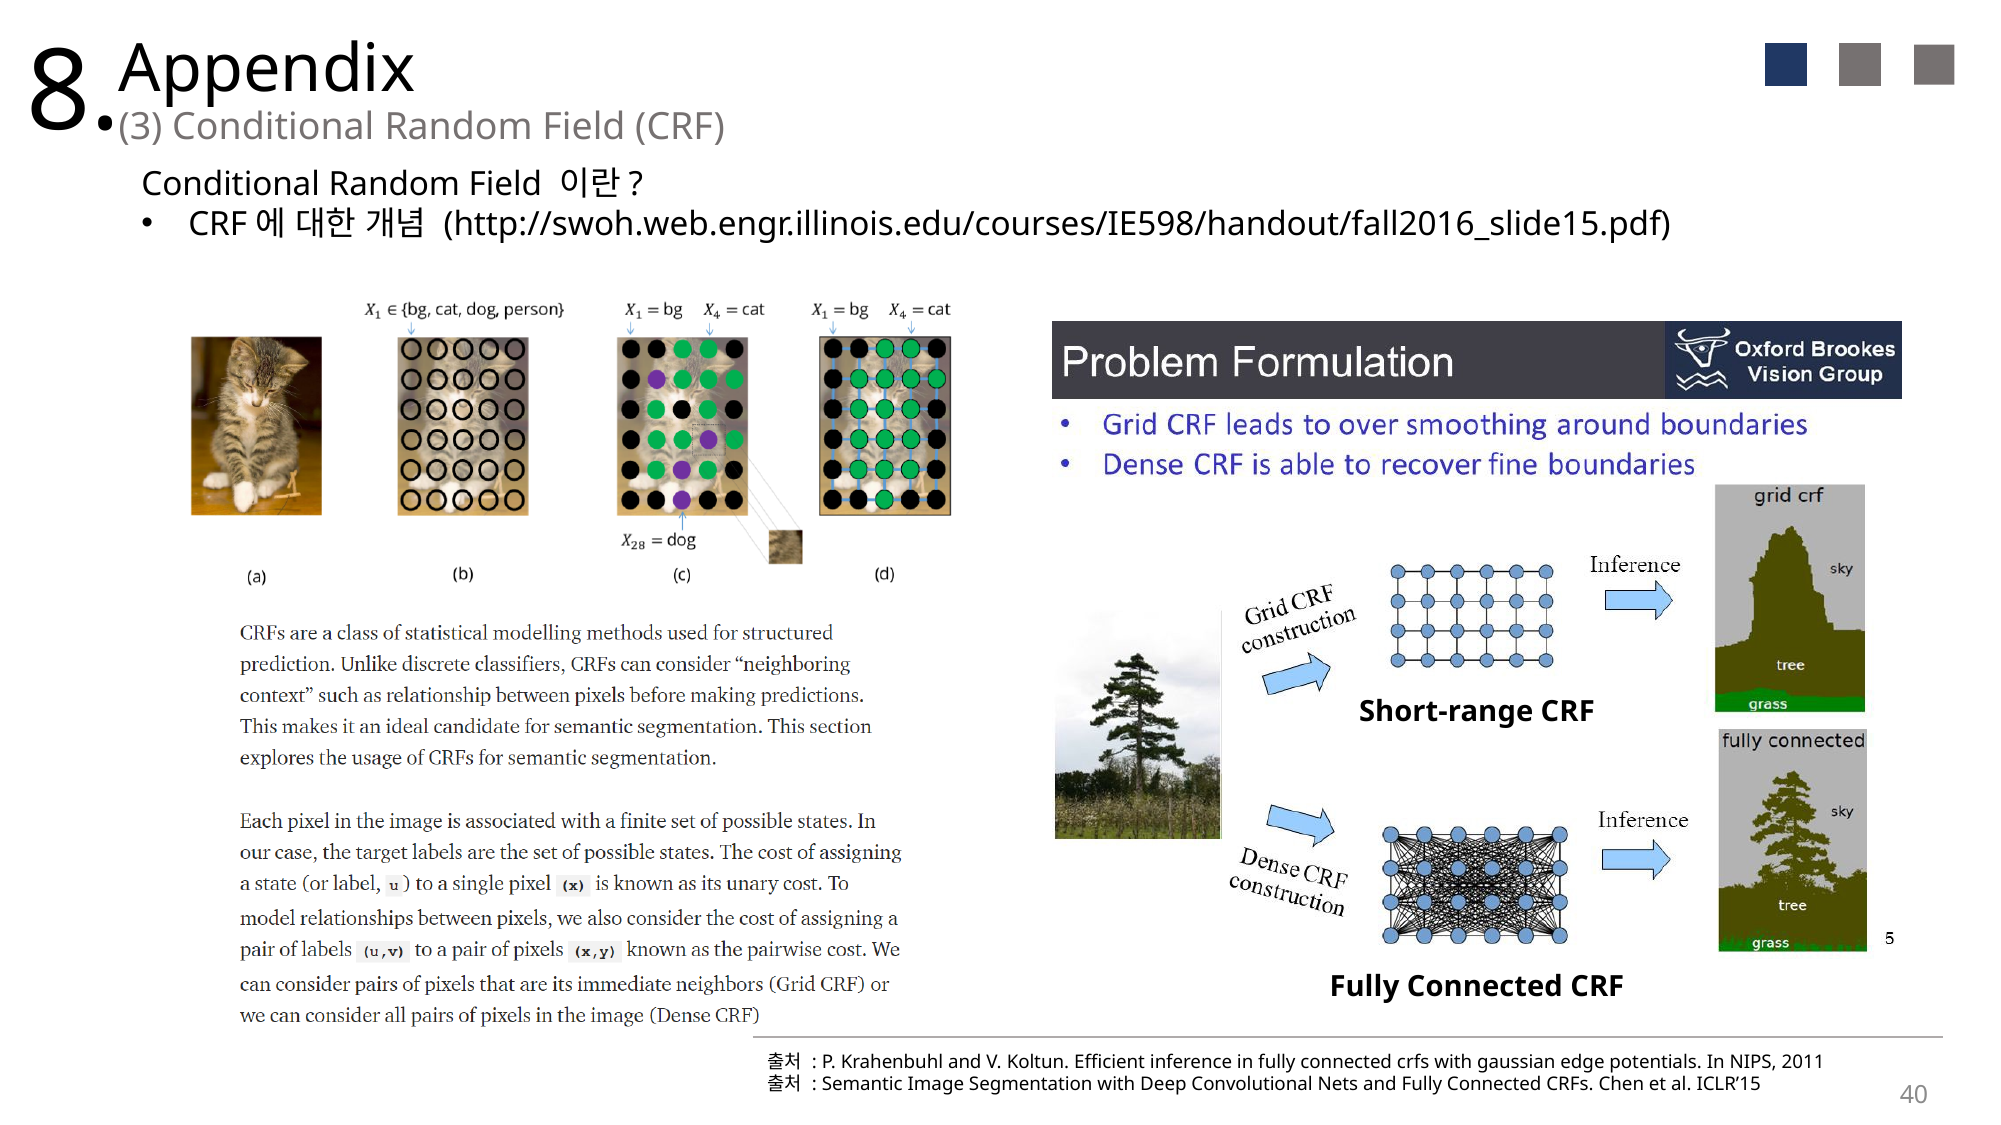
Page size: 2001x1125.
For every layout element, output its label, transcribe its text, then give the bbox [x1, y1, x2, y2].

text_box 출처 : P. Krahenbuhl and V. Koltun. Efficient inference in fully connected crfs with gaussian edge potentials. In NIPS, 2011 [752, 1041, 1881, 1080]
text_box Fully Connected CRF [1314, 959, 1640, 1010]
text_box (3) Conditional Random Field (CRF) [136, 94, 1666, 154]
text_box Conditional Random Field 이란? CRF에 대한 개념 (http://swoh.web.engr.illinois.edu/courses/IE598/handout/fall2016_slide15.pdf) [126, 154, 1978, 250]
text_box Appendix [136, 17, 1678, 112]
text_box 8. [11, 10, 136, 160]
text_box [1913, 43, 1955, 86]
picture [1052, 321, 1902, 959]
text_box [1839, 43, 1881, 86]
text_box [1765, 43, 1807, 86]
text_box 출처 : Semantic Image Segmentation with Deep Convolutional Nets and Fully Connected CRFs. Chen et al. ICLR’15 [752, 1080, 1881, 1102]
picture [226, 618, 926, 1031]
picture [153, 292, 999, 590]
slide_number 40 [1493, 1065, 1944, 1125]
